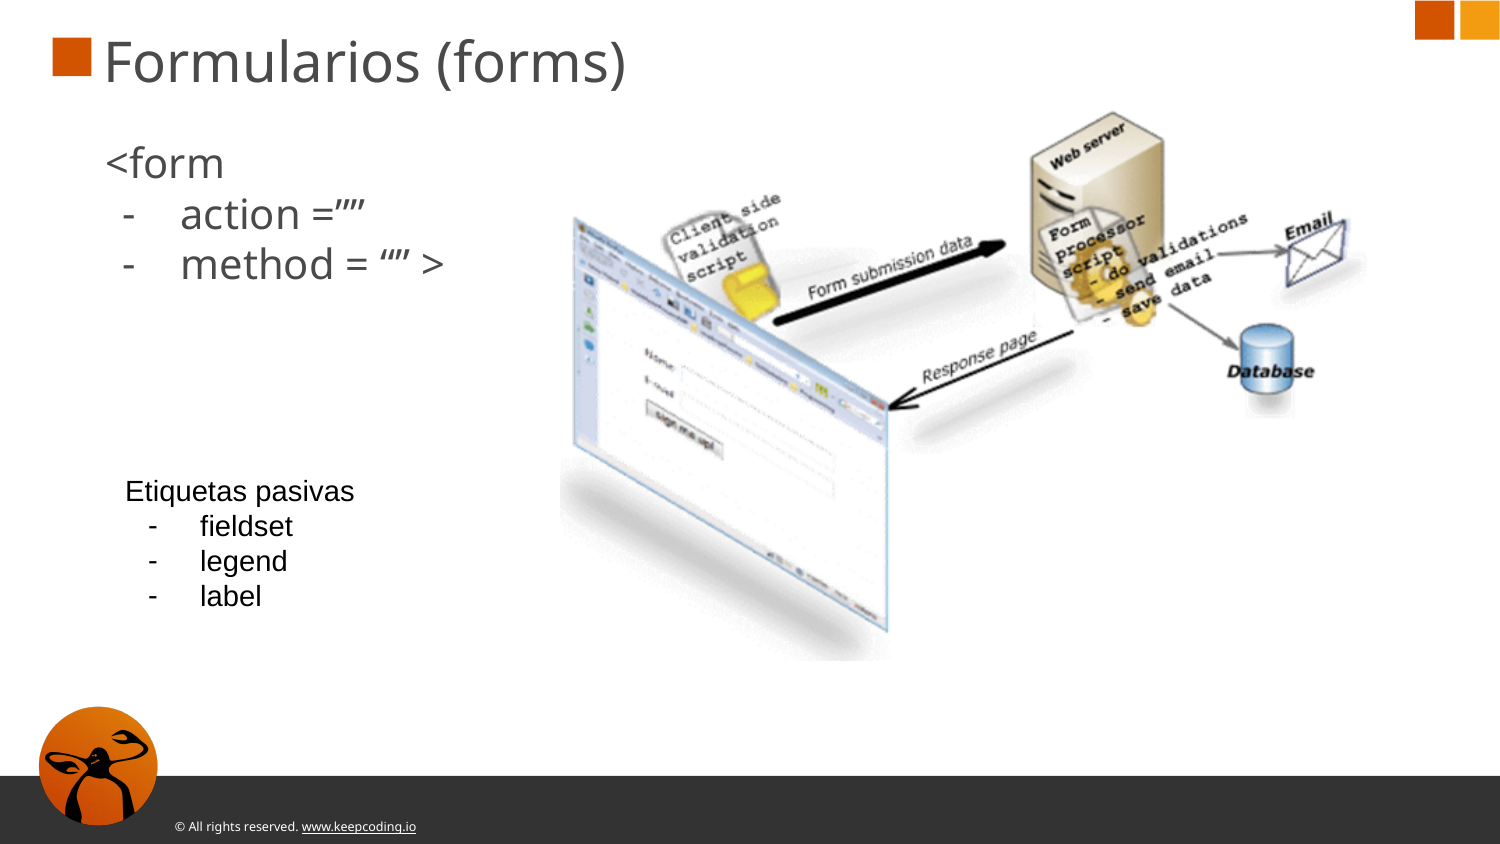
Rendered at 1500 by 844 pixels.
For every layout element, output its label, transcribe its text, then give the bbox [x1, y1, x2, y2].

picture [0, 673, 246, 844]
title Formularios (forms) [94, 17, 1381, 107]
text_box Etiquetas pasivas fieldset legend label [110, 457, 471, 661]
list <form action =”” method = “” > [97, 128, 534, 378]
picture [560, 106, 1367, 661]
